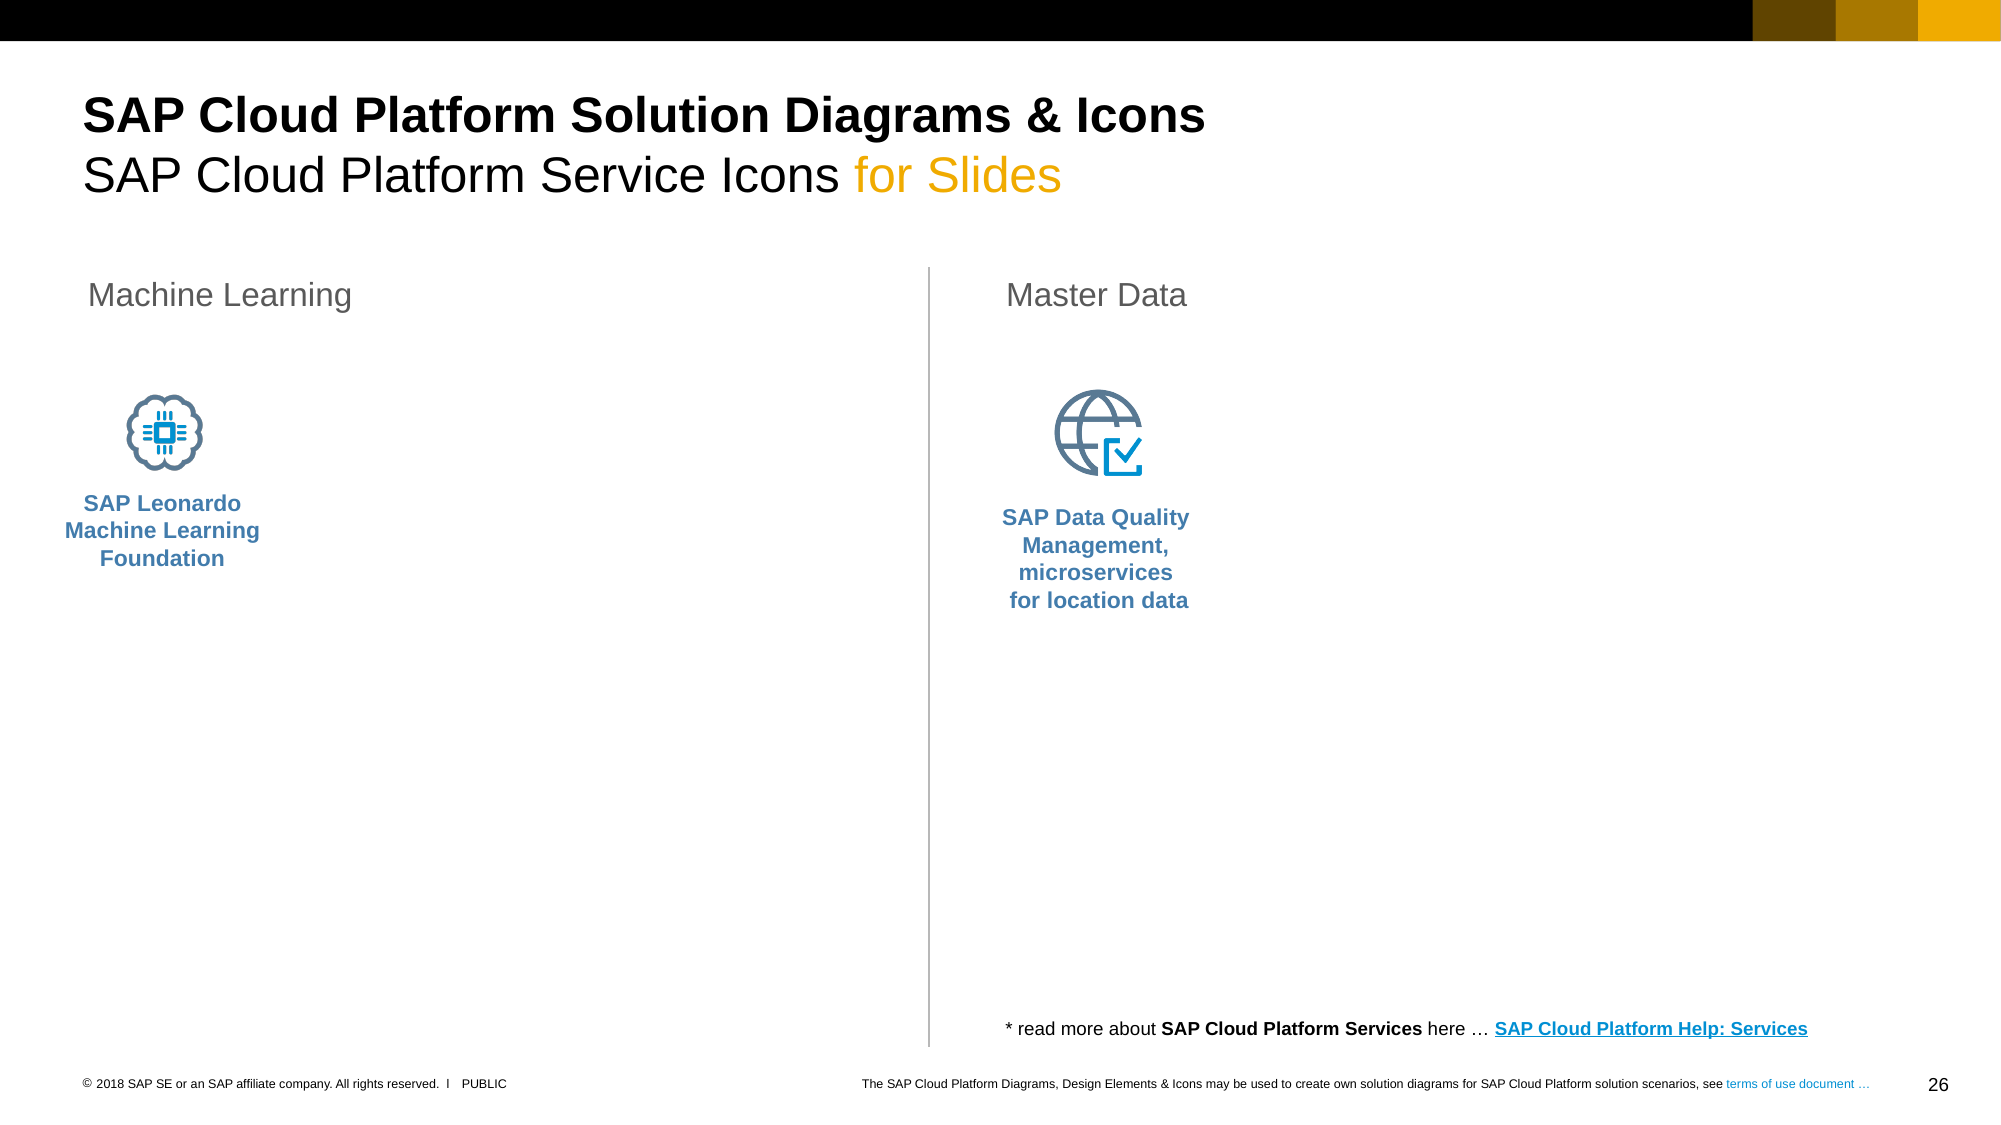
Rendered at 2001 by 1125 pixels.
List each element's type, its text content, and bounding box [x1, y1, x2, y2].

text_box SAP Leonardo Machine Learning Foundation [64, 488, 261, 572]
text_box * read more about SAP Cloud Platform Services here … SAP Cloud Platform Help: Services [990, 1008, 1829, 1047]
title SAP Cloud Platform Solution Diagrams & Icons SAP Cloud Platform Service Icons for Slides [82, 82, 1918, 204]
text_box Machine Learning [82, 267, 475, 319]
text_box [1001, 381, 1197, 615]
picture [113, 381, 215, 483]
picture [1748, 1081, 1756, 1088]
text_box Master Data [1000, 267, 1393, 319]
